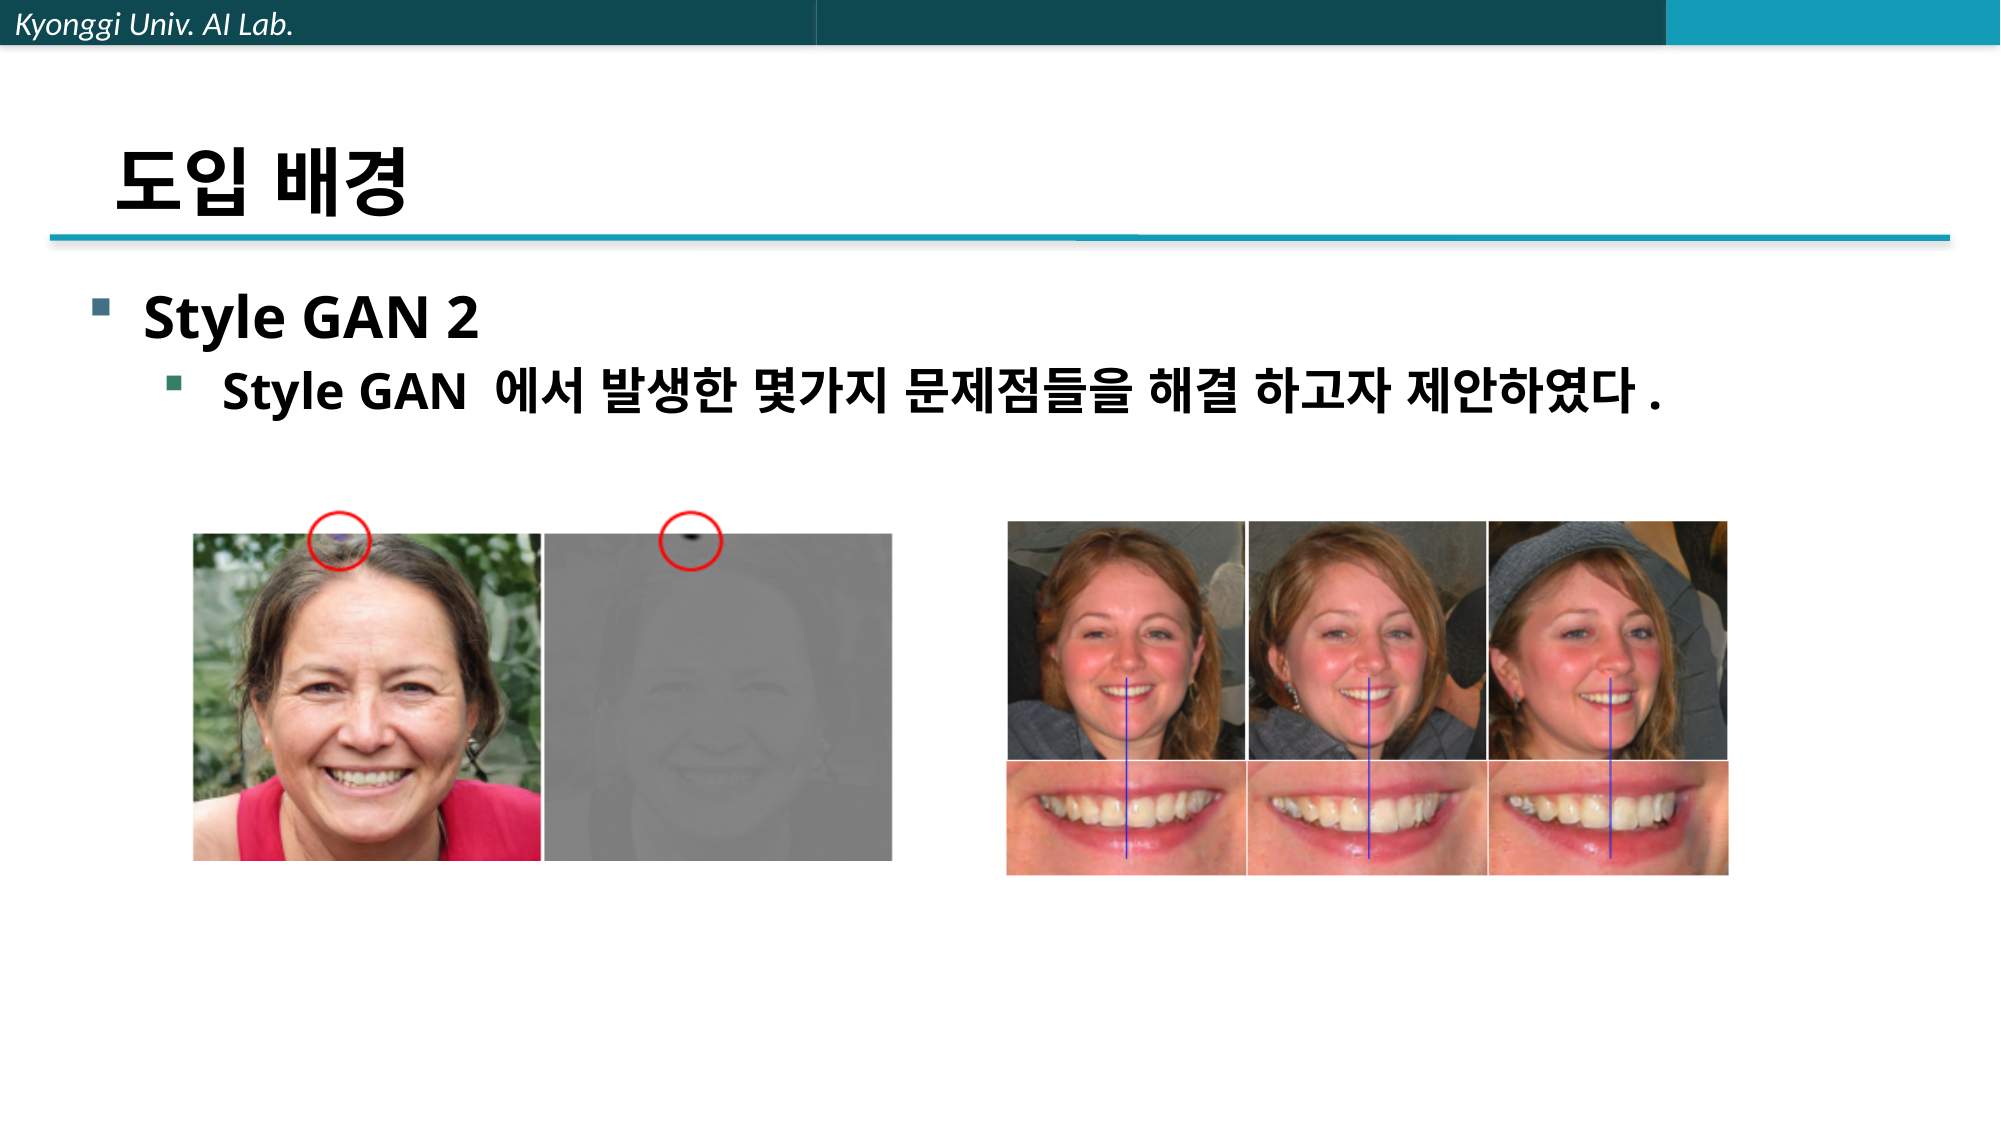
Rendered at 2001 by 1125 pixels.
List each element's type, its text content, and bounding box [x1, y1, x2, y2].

picture [999, 514, 1730, 878]
picture [183, 495, 896, 862]
title 도입 배경 [99, 45, 1900, 233]
list Style GAN 2 Style GAN 에서 발생한 몇가지 문제점들을 해결 하고자 제안하였다. [72, 272, 1928, 1085]
